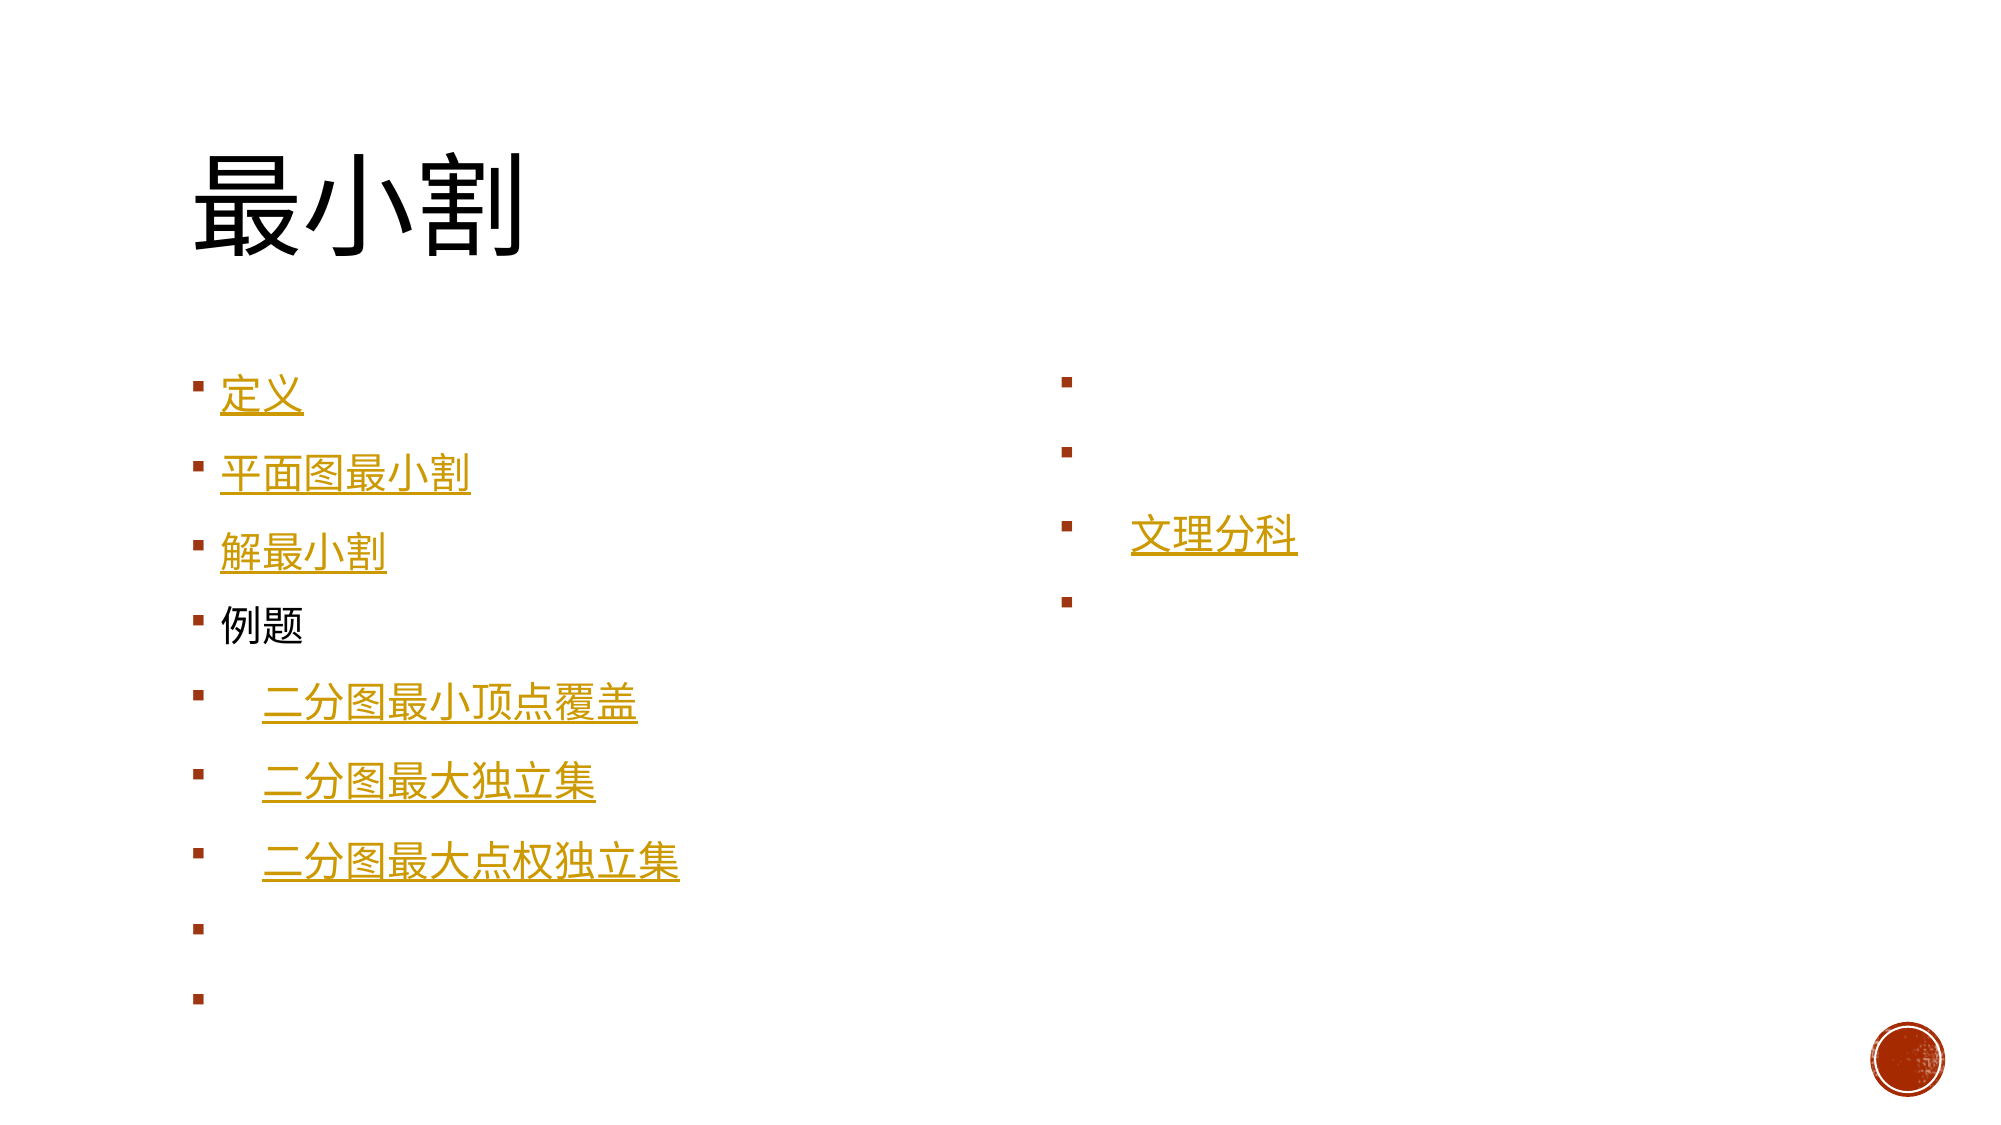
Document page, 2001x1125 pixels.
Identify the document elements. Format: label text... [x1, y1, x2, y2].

title 最小割 [175, 79, 1826, 344]
text_box [1868, 1018, 1947, 1097]
